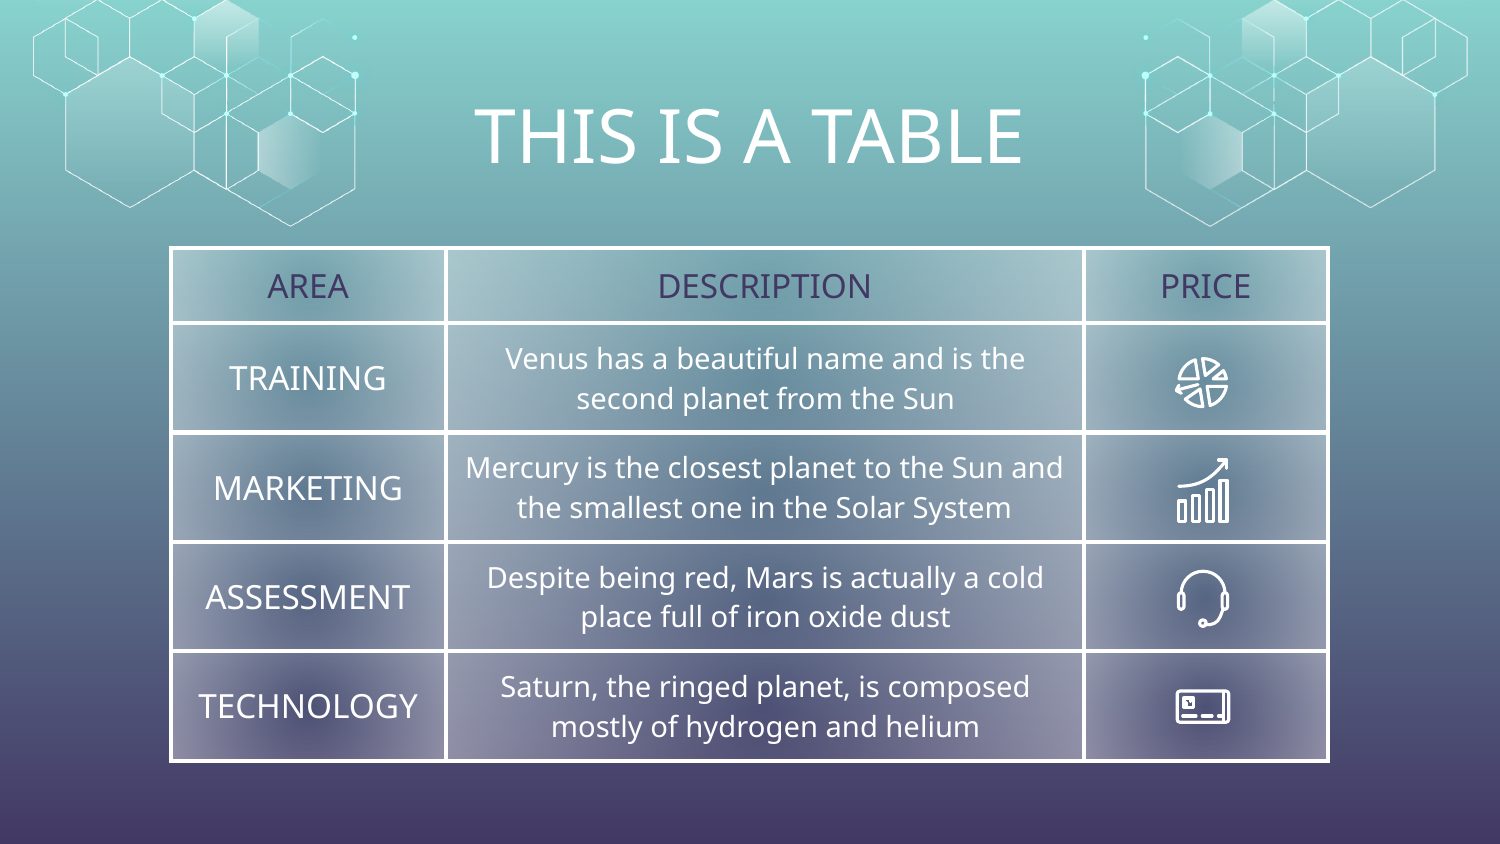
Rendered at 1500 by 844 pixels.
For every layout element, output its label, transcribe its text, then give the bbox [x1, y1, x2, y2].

table_cell Despite being red, Mars is actually a cold place full of iron oxide dust [448, 544, 1082, 649]
table_header DESCRIPTION [448, 250, 1082, 321]
table_cell Saturn, the ringed planet, is composed mostly of hydrogen and helium [448, 653, 1082, 759]
table_cell [1086, 325, 1326, 430]
table_cell [1086, 544, 1326, 649]
table_header PRICE [1086, 250, 1326, 321]
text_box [1176, 690, 1229, 723]
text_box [1175, 358, 1227, 407]
picture [1123, 0, 1500, 227]
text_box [1178, 570, 1228, 627]
table_cell ASSESSMENT [173, 544, 444, 649]
table_cell Venus has a beautiful name and is the second planet from the Sun [448, 325, 1082, 430]
picture [0, 0, 378, 227]
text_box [1178, 459, 1228, 522]
table_cell TECHNOLOGY [173, 653, 444, 759]
table_cell Mercury is the closest planet to the Sun and the smallest one in the Solar System [448, 435, 1082, 540]
table_cell [1086, 435, 1326, 540]
table_cell MARKETING [173, 435, 444, 540]
table_cell [1086, 653, 1326, 759]
title THIS IS A TABLE [75, 73, 1426, 184]
table_header AREA [173, 250, 444, 321]
table_cell TRAINING [173, 325, 444, 430]
